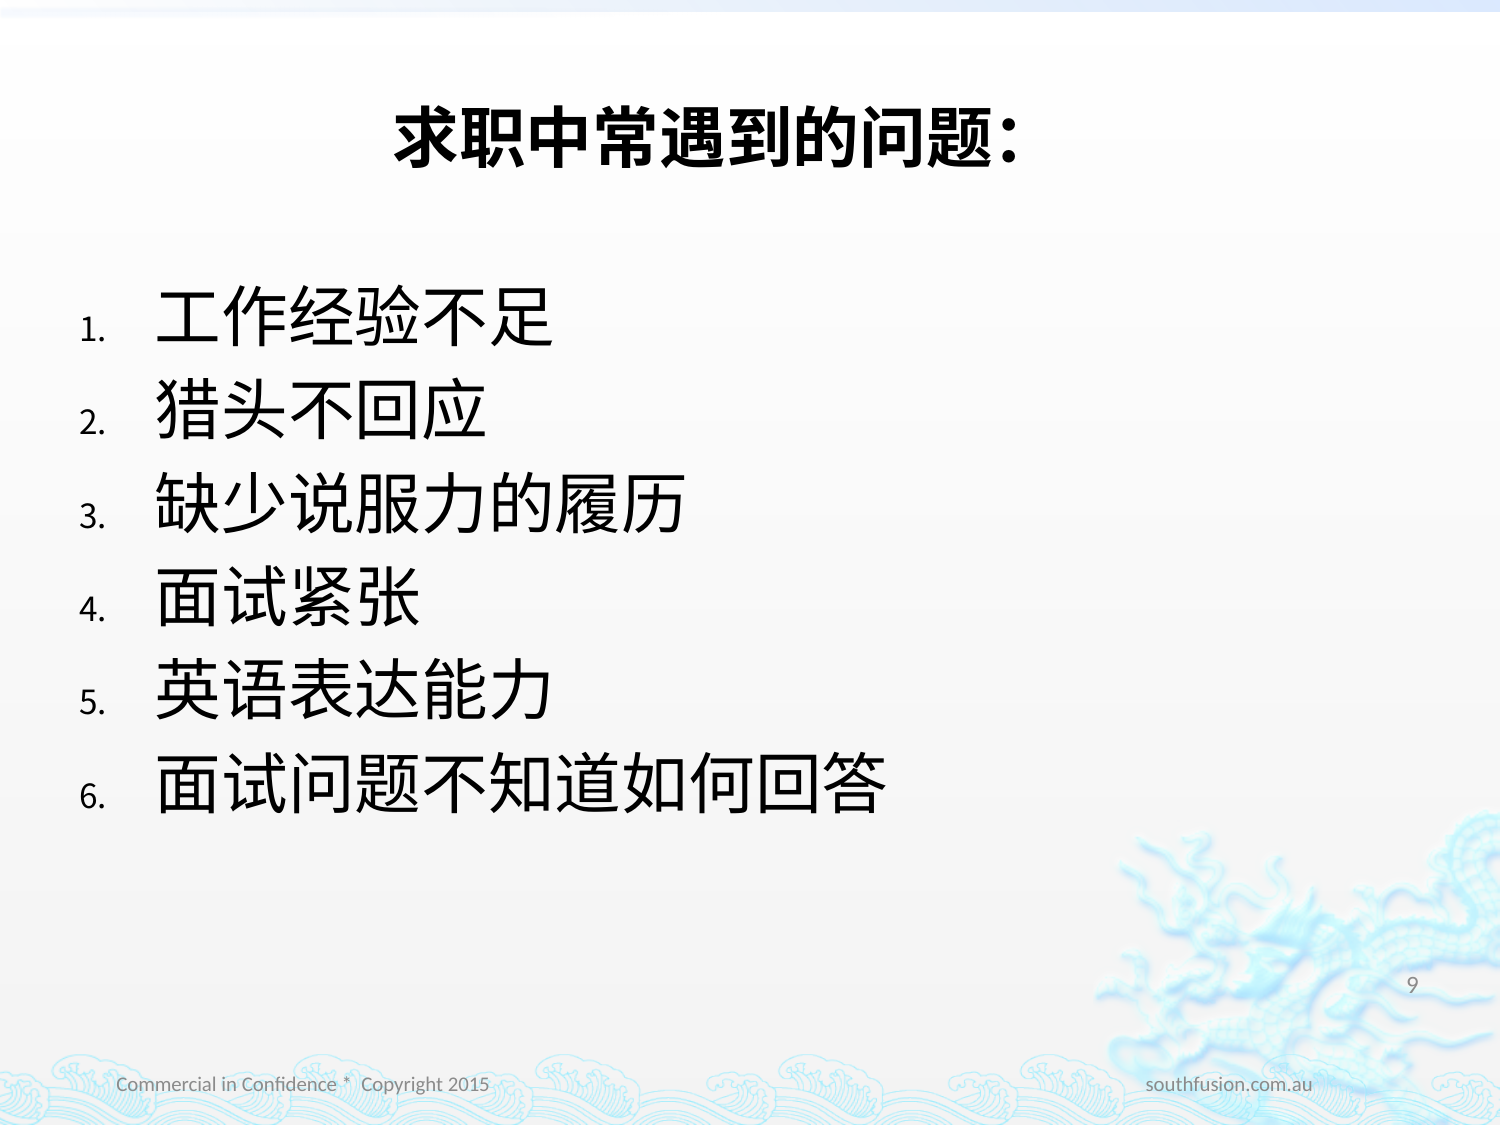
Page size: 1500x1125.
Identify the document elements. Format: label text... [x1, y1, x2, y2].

footer Commercial in Confidence * Copyright 2015 southfusion.com.au [88, 1058, 1341, 1107]
list 工作经验不足 猎头不回应 缺少说服力的履历 面试紧张 英语表达能力 面试问题不知道如何回答 [64, 267, 1415, 1068]
slide_number 9 [1333, 940, 1434, 1027]
title 求职中常遇到的问题： [51, 66, 1402, 207]
